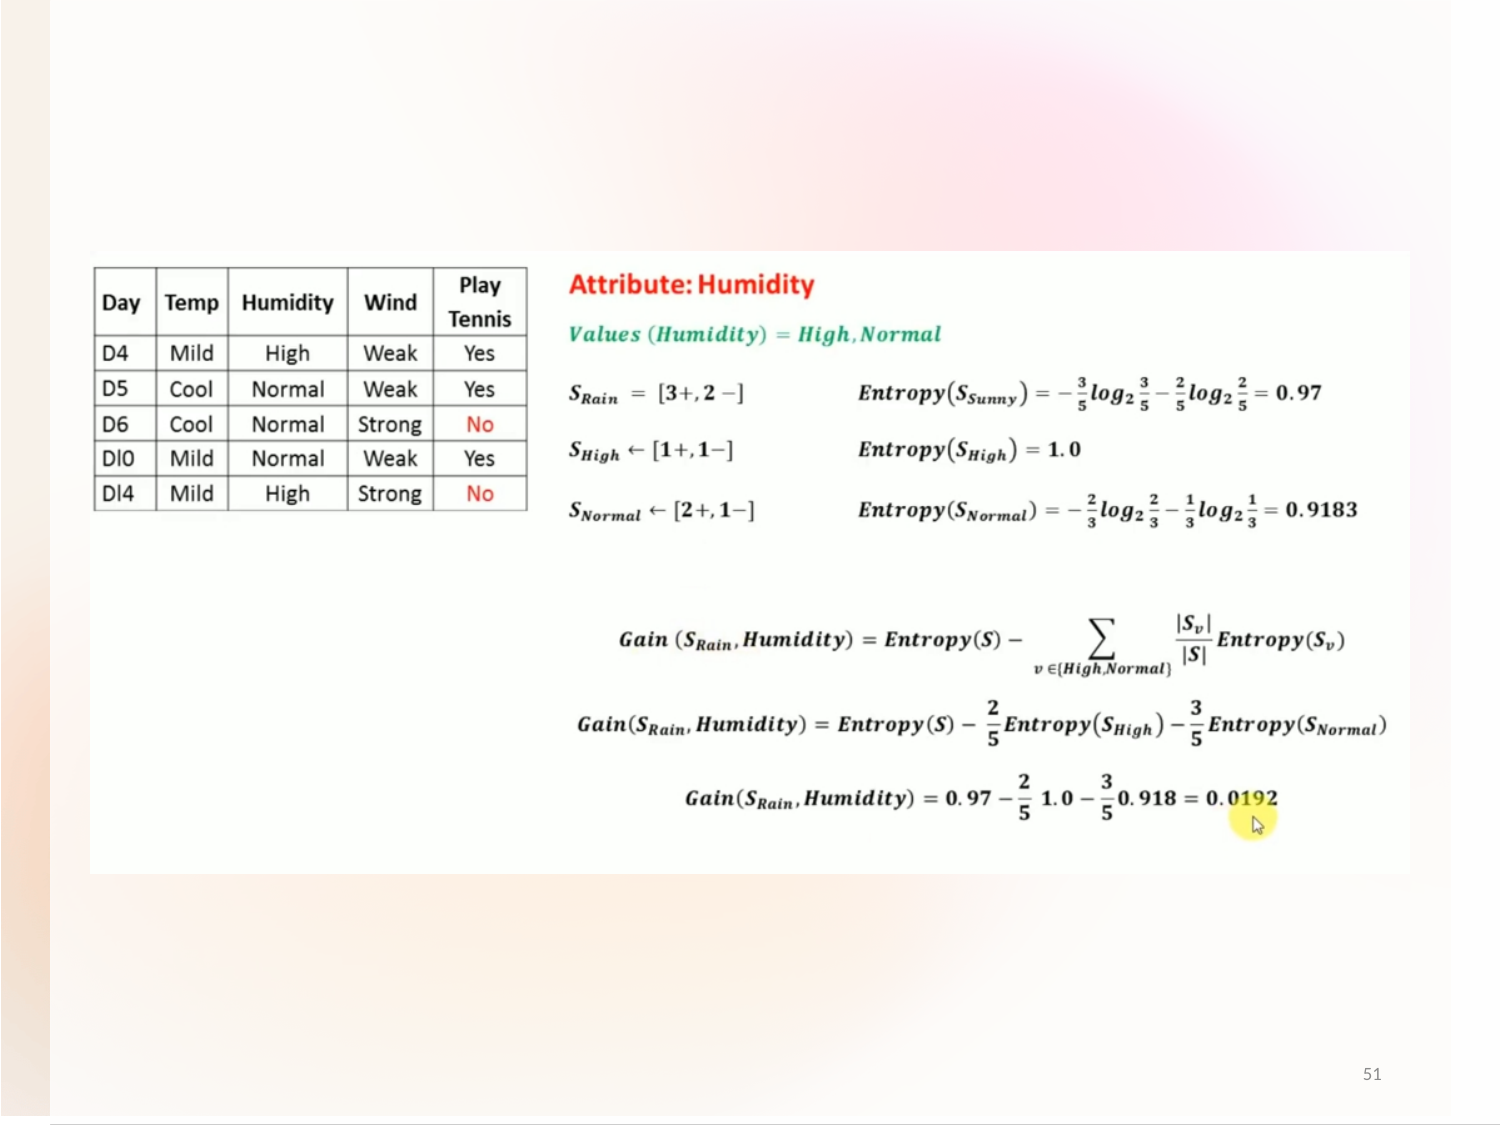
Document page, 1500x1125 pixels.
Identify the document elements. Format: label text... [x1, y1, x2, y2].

picture [0, 0, 1500, 1125]
slide_number 51 [1059, 1042, 1397, 1103]
